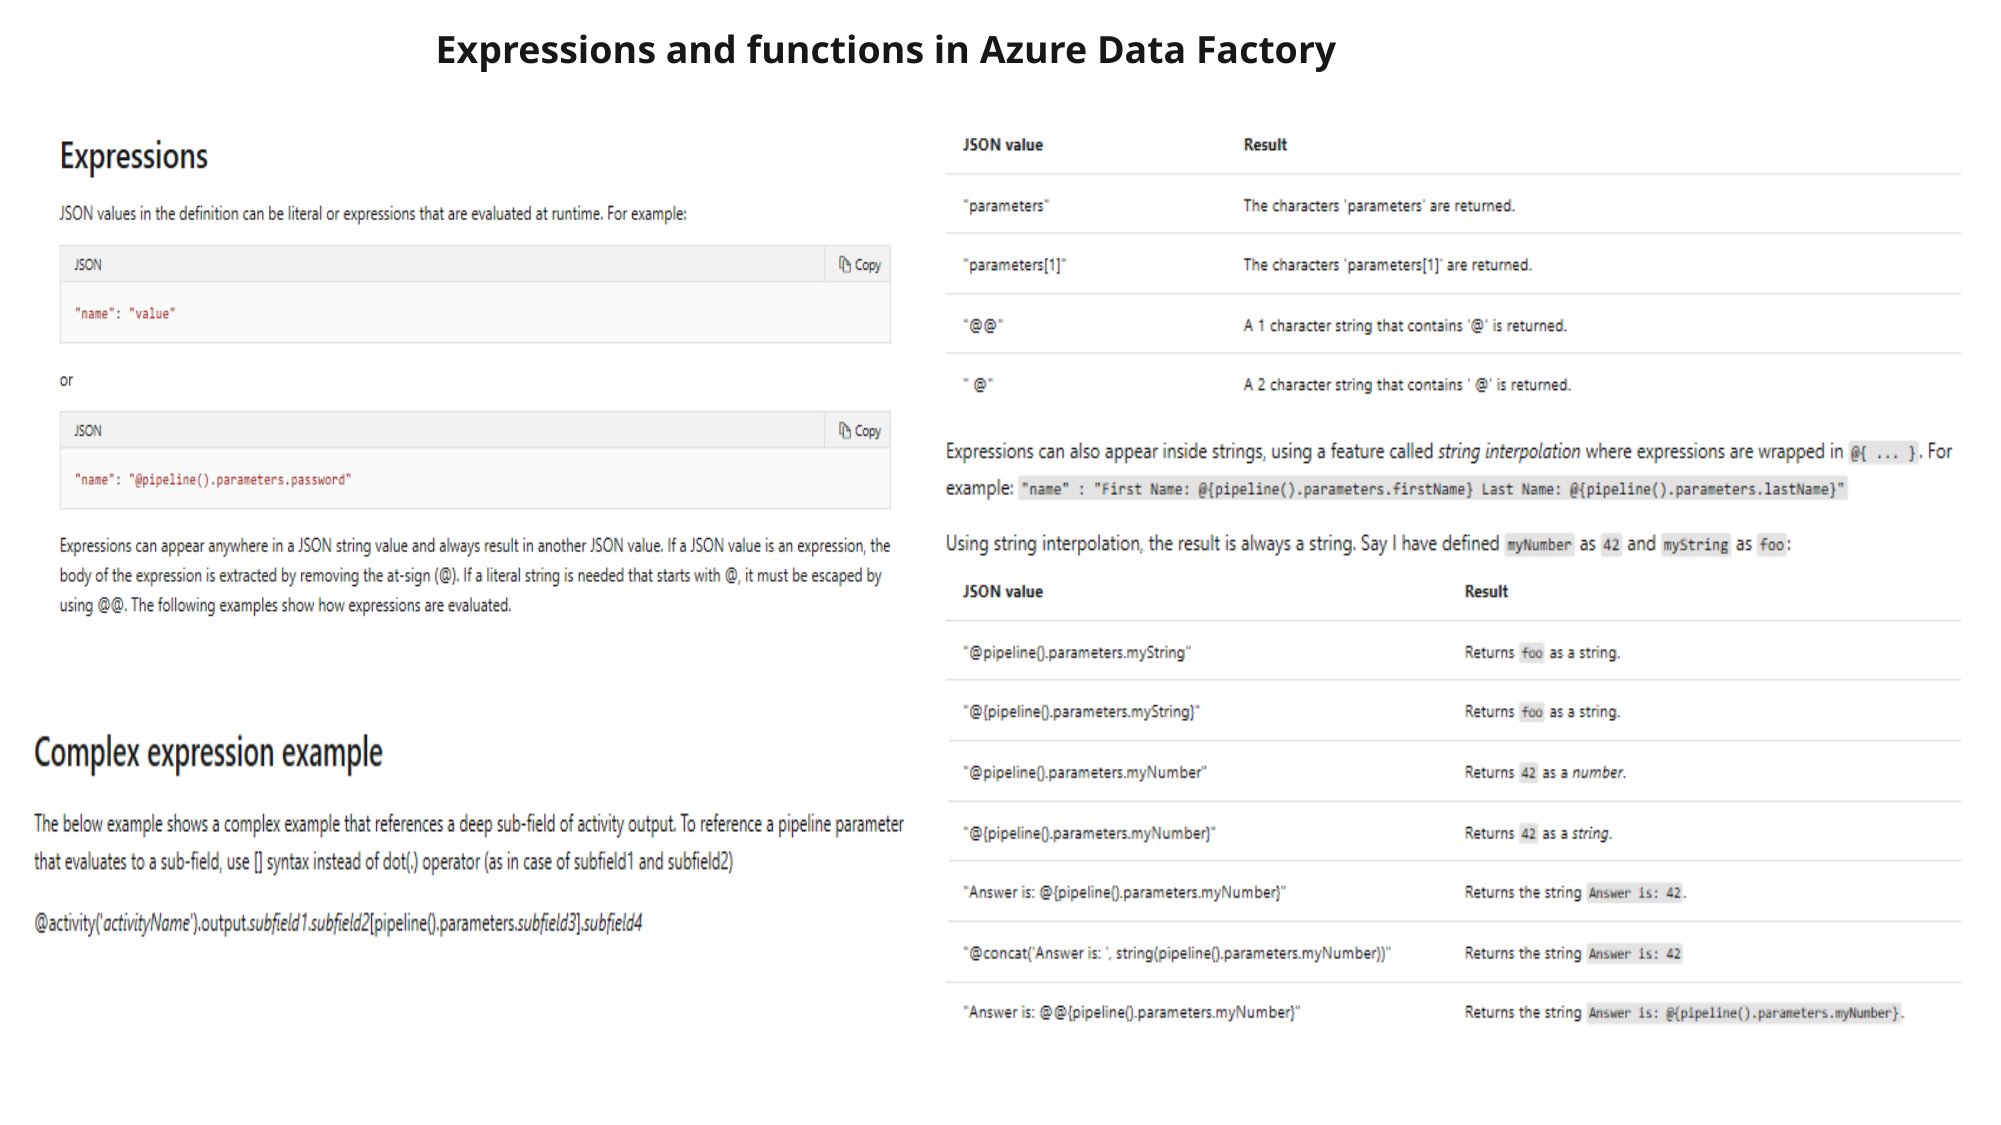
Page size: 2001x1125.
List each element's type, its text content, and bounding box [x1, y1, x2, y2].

text_box Expressions and functions in Azure Data Factory [420, 18, 1353, 79]
picture [55, 123, 917, 632]
picture [23, 123, 1961, 1046]
